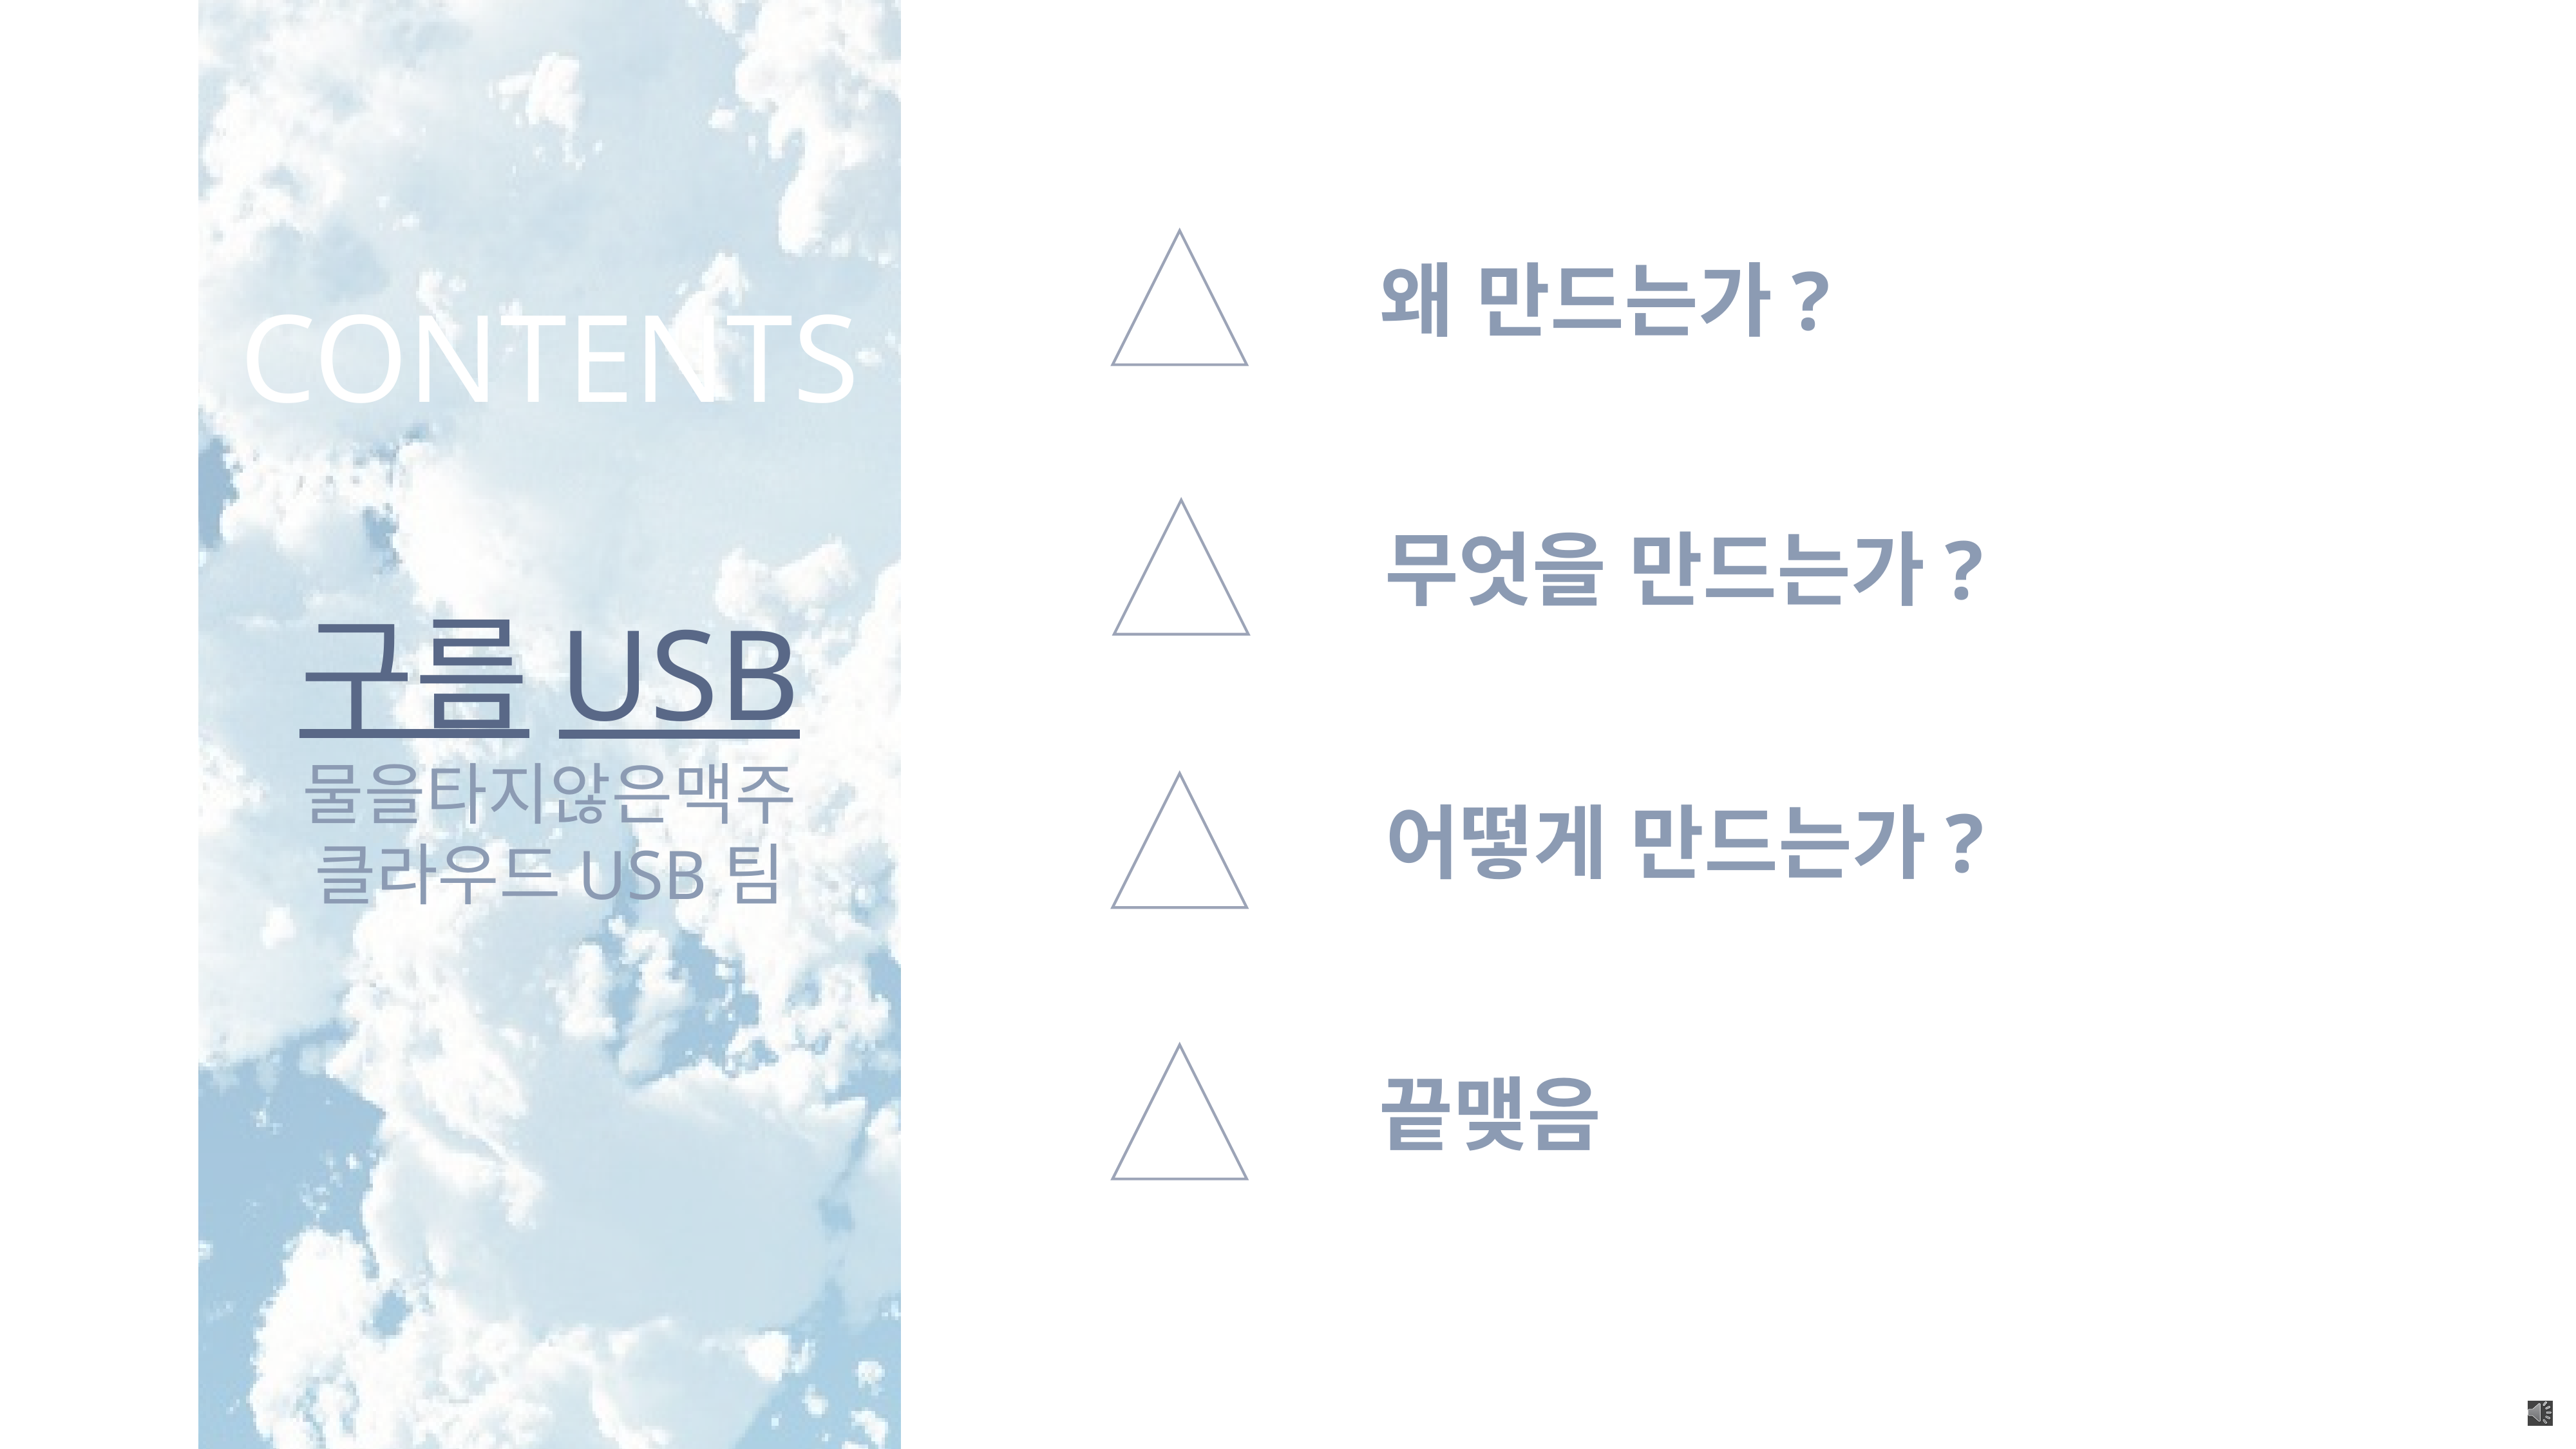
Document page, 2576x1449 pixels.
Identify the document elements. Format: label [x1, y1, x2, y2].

text_box [198, 0, 901, 1449]
picture [2527, 1400, 2553, 1426]
text_box [1113, 500, 2007, 634]
text_box [1112, 773, 2007, 908]
text_box [1112, 1045, 1618, 1179]
text_box [1112, 230, 1848, 365]
